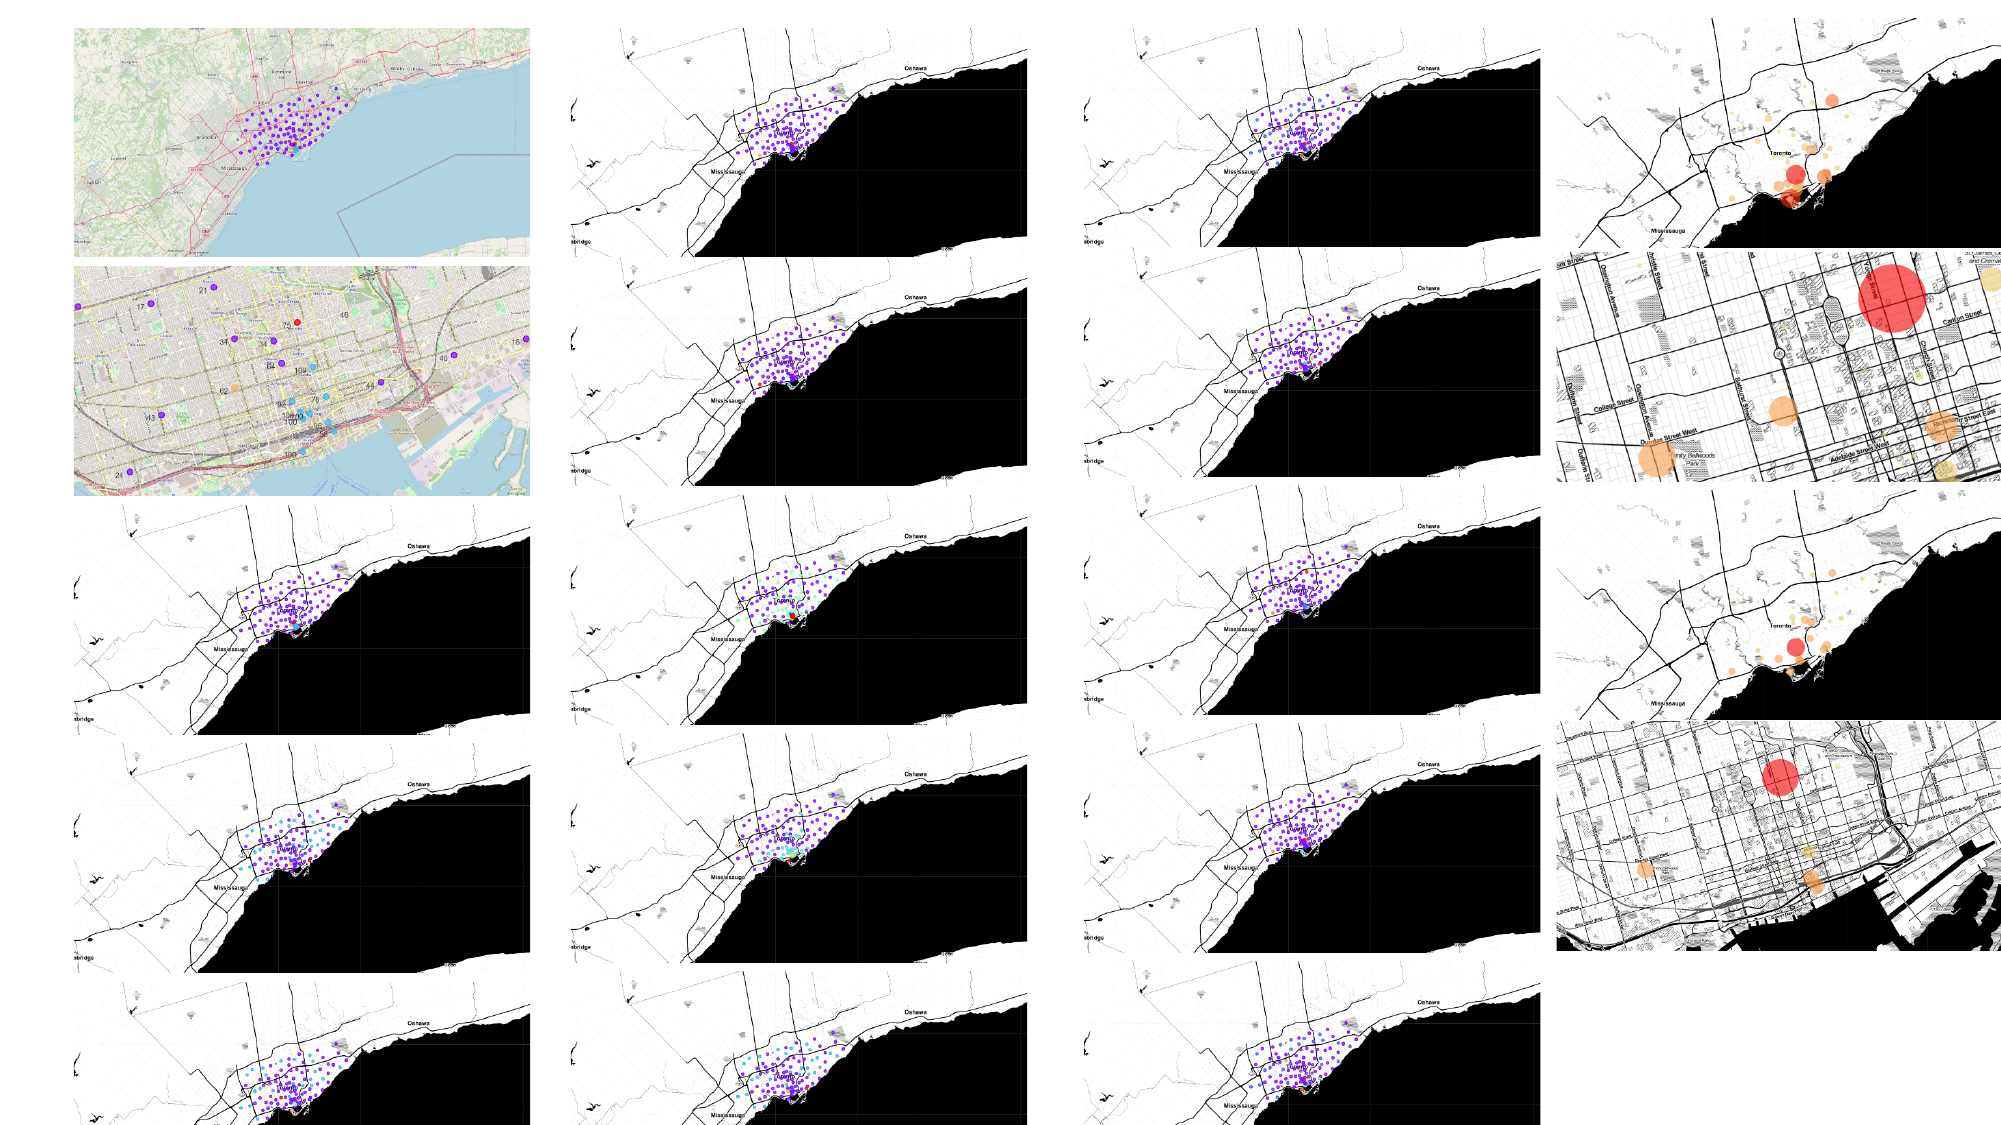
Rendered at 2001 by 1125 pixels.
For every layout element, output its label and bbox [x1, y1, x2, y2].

picture [1556, 721, 2001, 951]
picture [570, 28, 1028, 486]
picture [570, 733, 1028, 963]
picture [73, 266, 531, 496]
picture [1084, 961, 1541, 1125]
picture [1084, 485, 1541, 715]
picture [73, 28, 531, 257]
picture [73, 505, 531, 735]
picture [1084, 28, 1541, 477]
picture [1556, 18, 2001, 248]
picture [570, 971, 1028, 1125]
picture [1084, 723, 1541, 953]
picture [570, 495, 1028, 725]
picture [1556, 490, 2001, 720]
picture [73, 743, 531, 973]
picture [1556, 252, 2001, 482]
picture [73, 982, 531, 1125]
